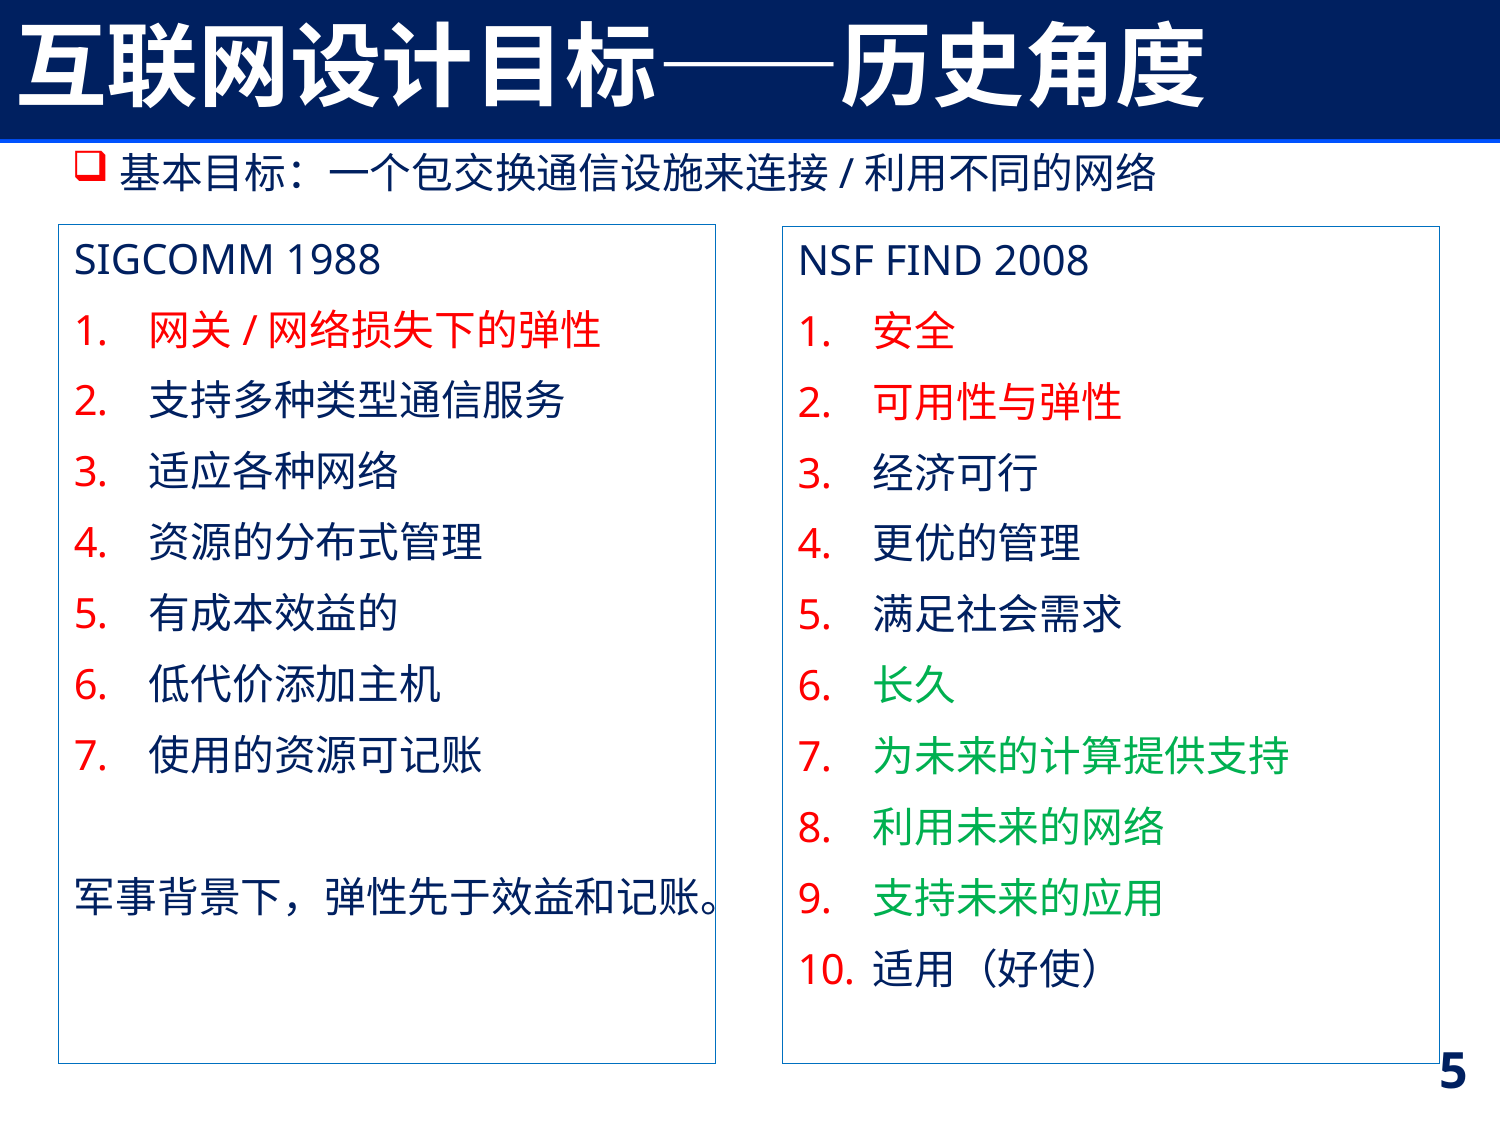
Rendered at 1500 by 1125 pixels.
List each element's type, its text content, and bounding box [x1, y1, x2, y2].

list ﻿基本目标：一个包交换通信设施来连接/利用不同的网络 [56, 139, 1484, 199]
text_box NSF FIND 2008 安全 可用性与弹性 经济可行 更优的管理 满足社会需求 长久 为未来的计算提供支持 利用未来的网络 支持未来的应用 适用（好使） [782, 226, 1440, 1064]
slide_number 5 [1145, 1042, 1484, 1103]
title 互联网设计目标——历史角度 [0, 0, 1500, 140]
text_box SIGCOMM 1988 网关/网络损失下的弹性﻿ 支持多种类型通信服务 适应各种网络 资源的分布式管理 有成本效益的 低代价添加主机 使用的资源可记账 军事背景下，弹性先于效益和记账。 [58, 224, 716, 1064]
